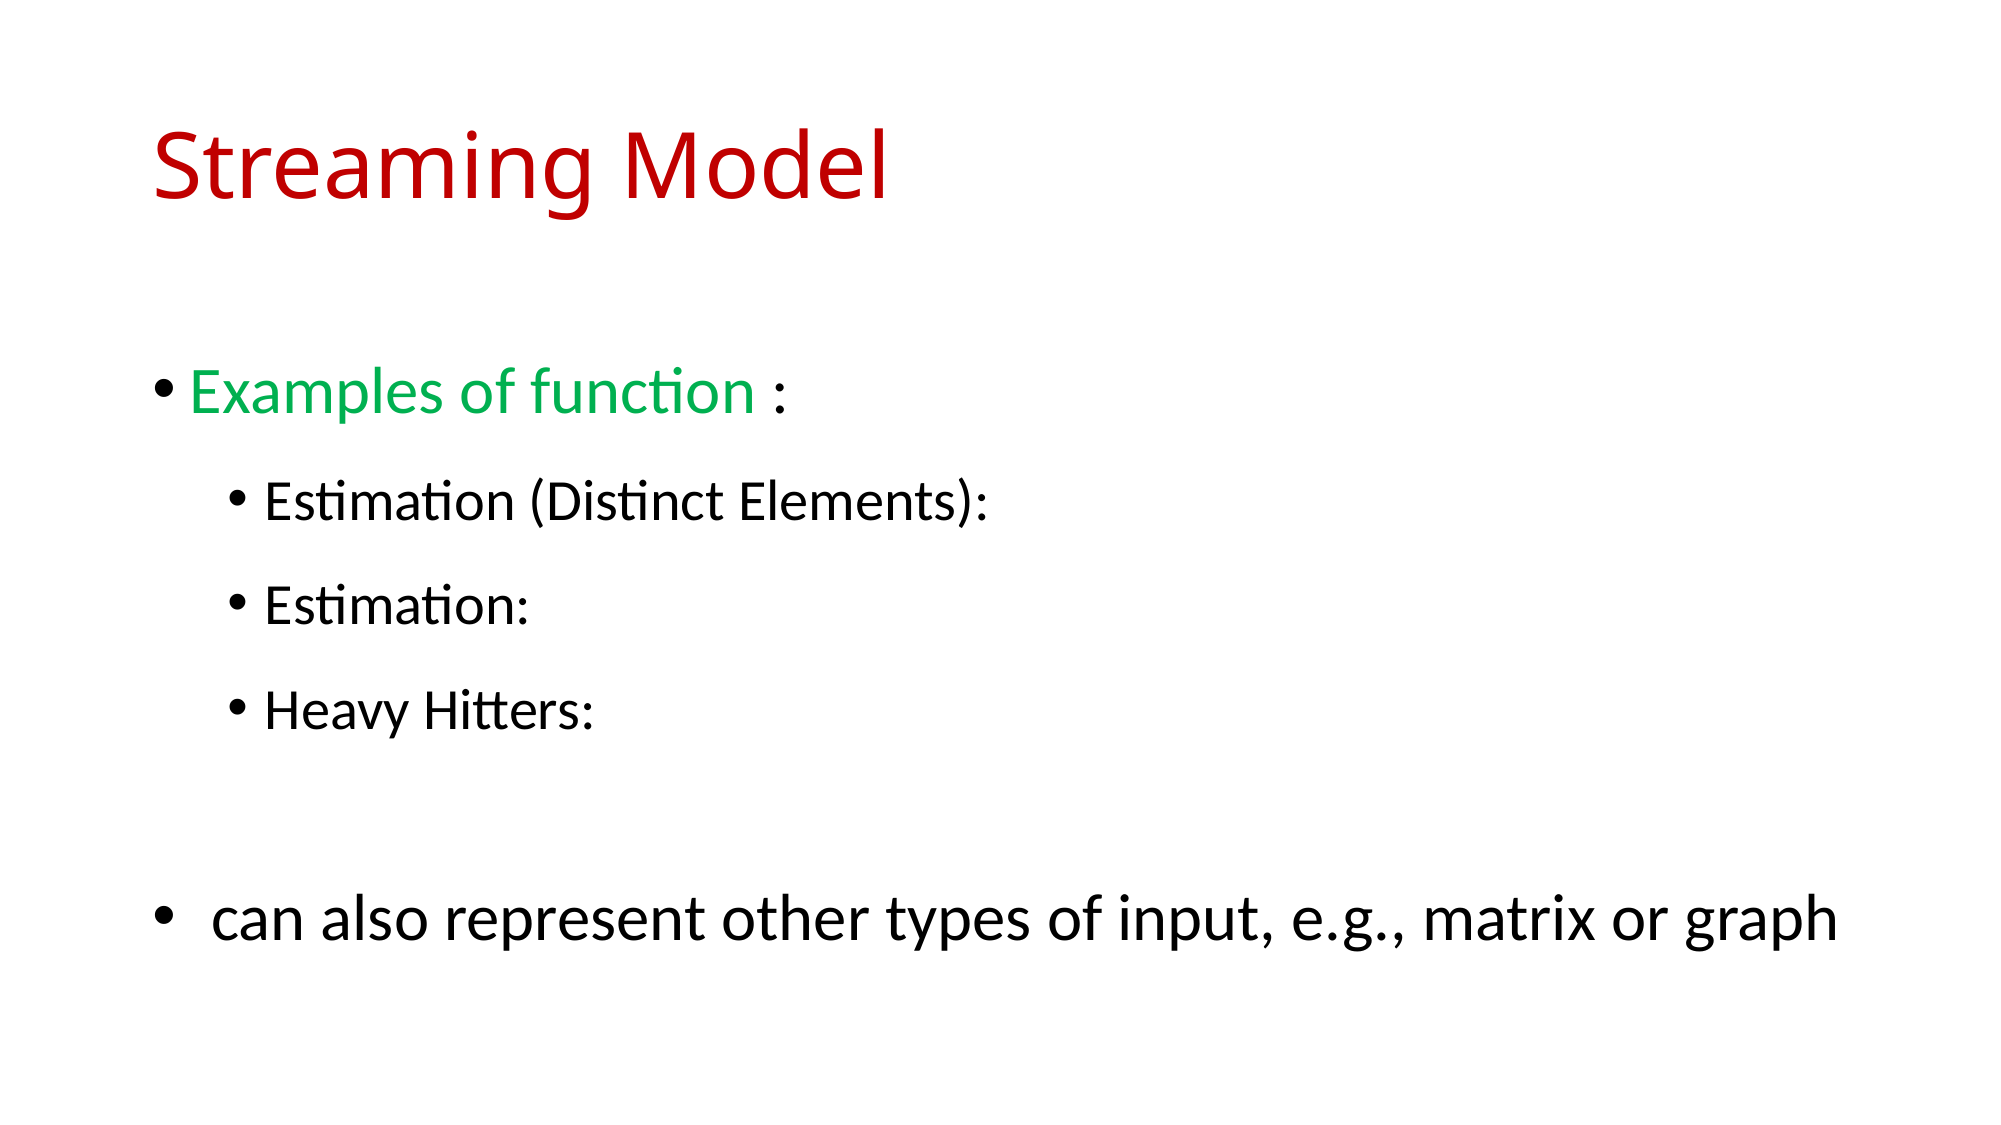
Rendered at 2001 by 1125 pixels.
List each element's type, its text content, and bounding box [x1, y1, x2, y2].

title Streaming Model [137, 59, 1863, 278]
